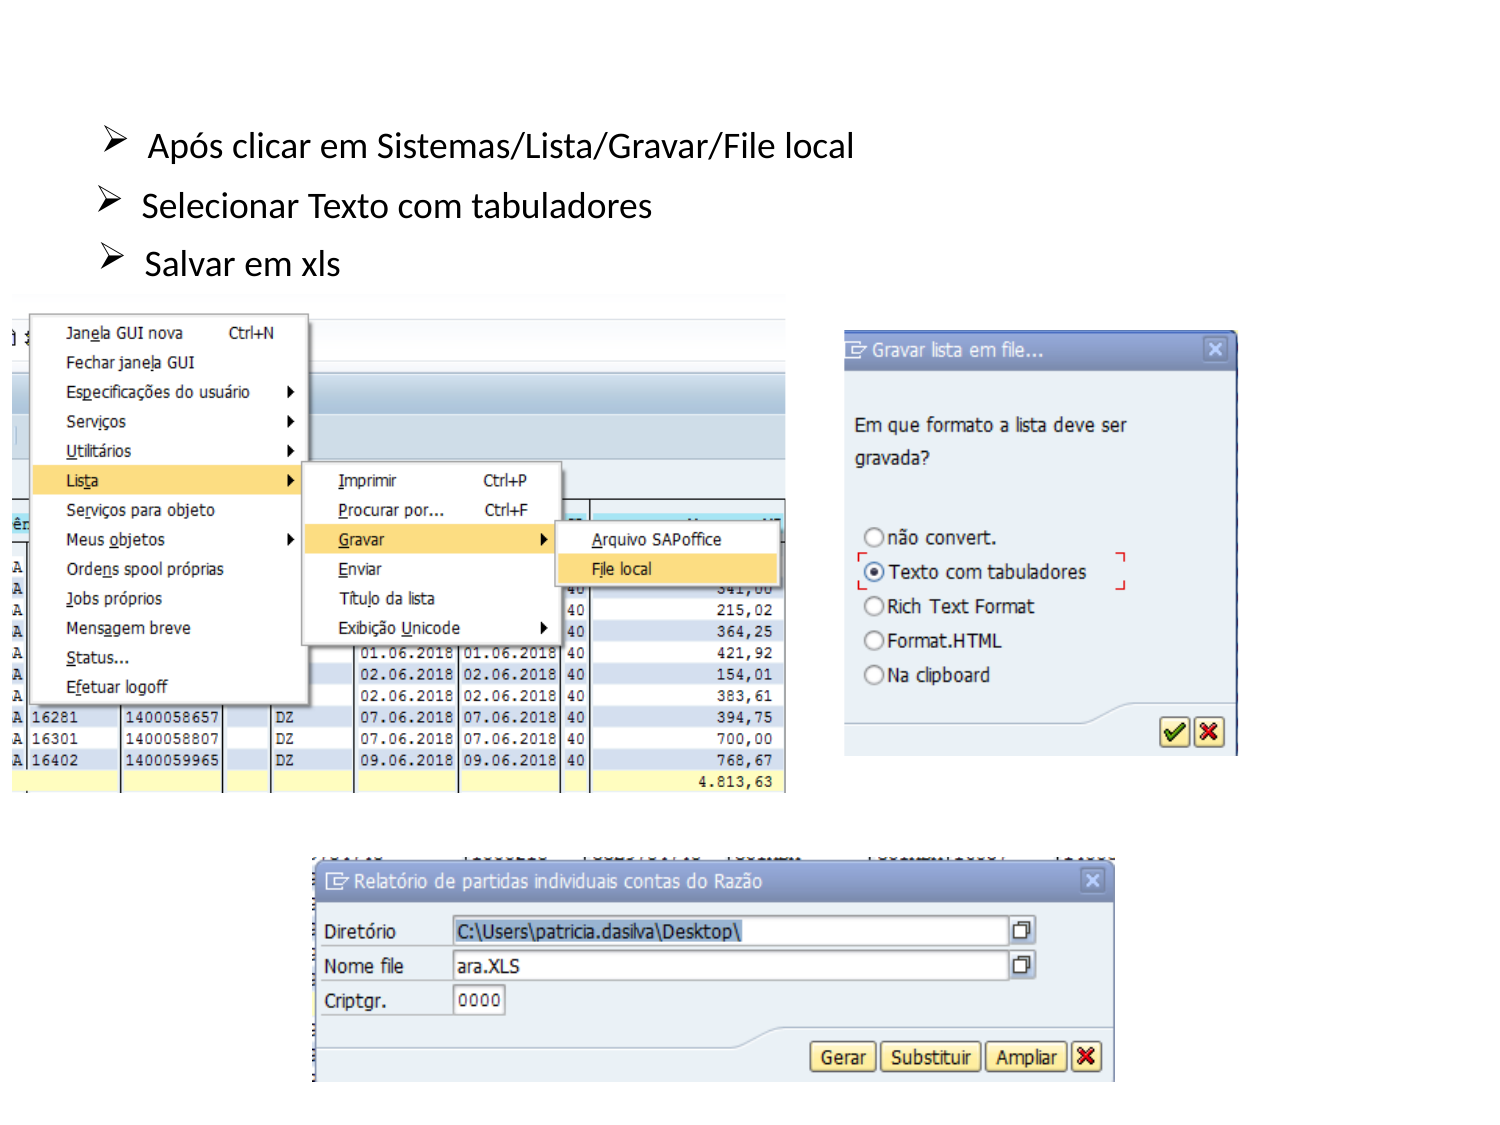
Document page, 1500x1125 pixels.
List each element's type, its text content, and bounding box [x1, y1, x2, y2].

text_box Após clicar em Sistemas/Lista/Gravar/File local [86, 113, 871, 174]
picture [844, 330, 1239, 757]
text_box Salvar em xls [82, 231, 356, 291]
text_box Selecionar Texto com tabuladores [80, 174, 669, 234]
picture [312, 857, 1115, 1082]
picture [11, 293, 786, 793]
